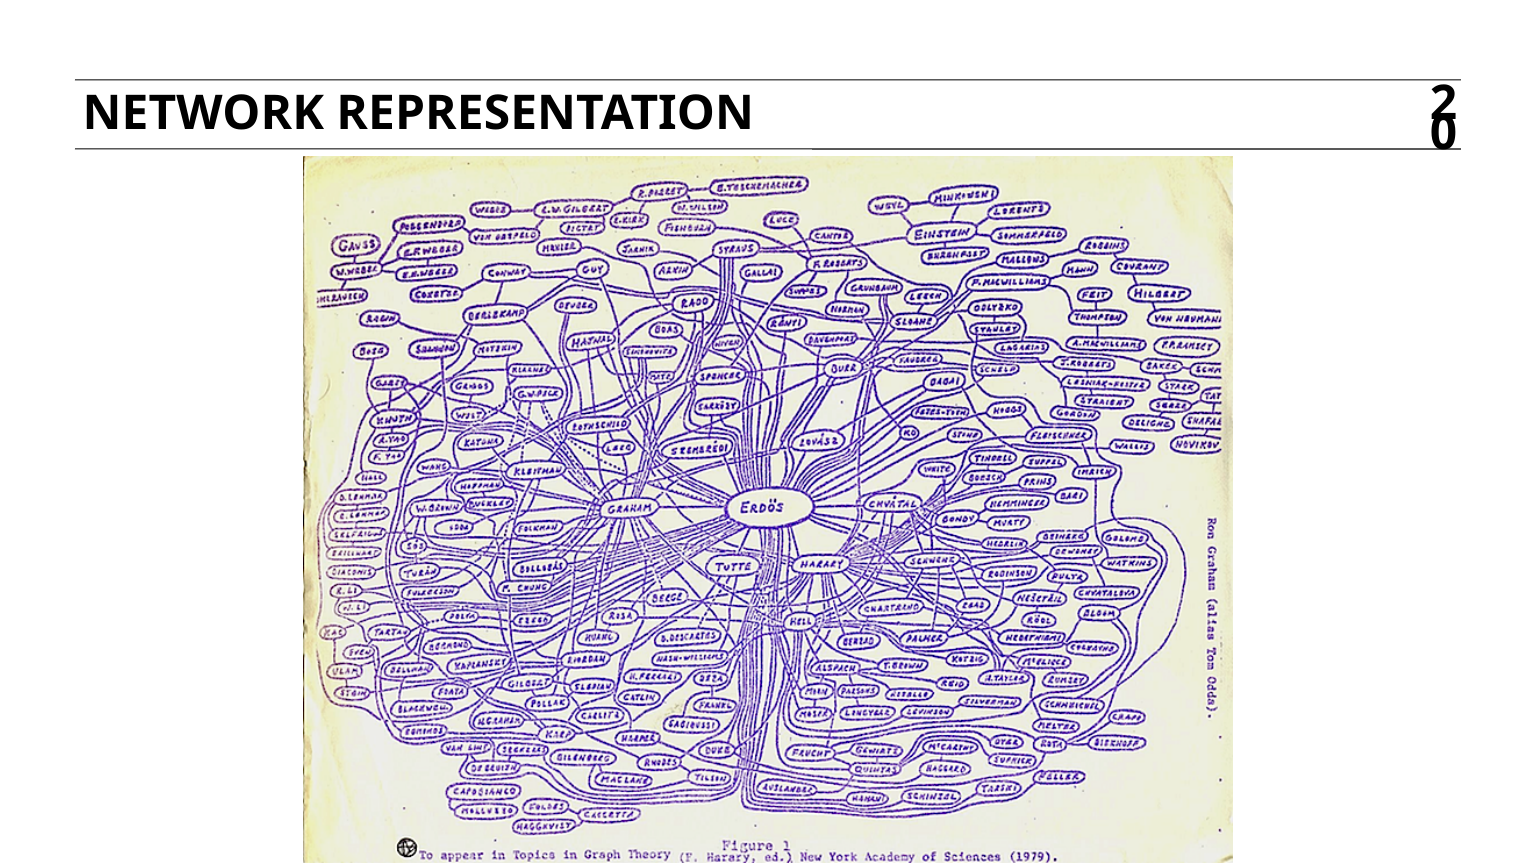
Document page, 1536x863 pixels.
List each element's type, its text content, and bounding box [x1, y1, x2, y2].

slide_number 20 [1419, 86, 1461, 138]
picture [302, 155, 1233, 863]
list Network representation [67, 81, 1118, 132]
